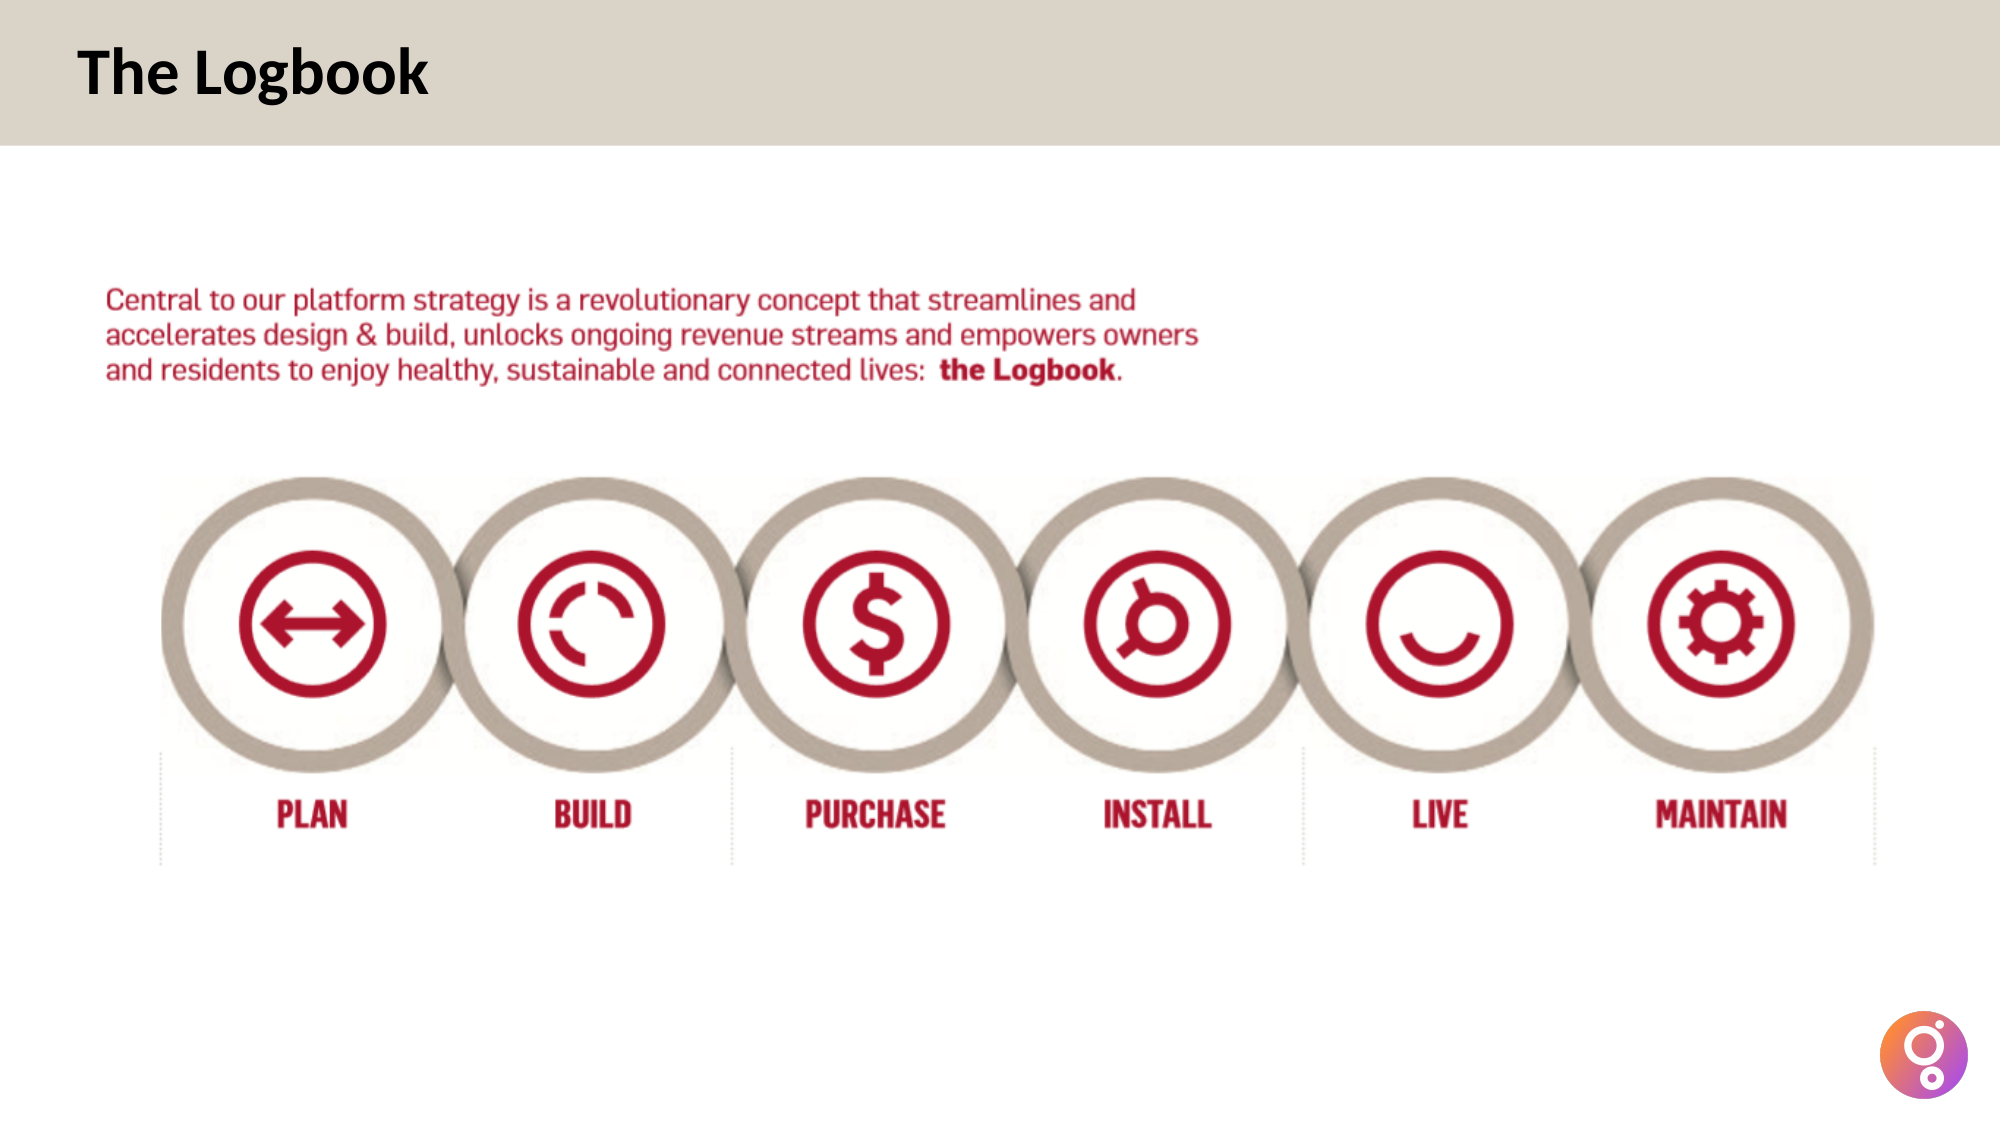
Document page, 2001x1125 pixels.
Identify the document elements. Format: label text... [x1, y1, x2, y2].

picture [82, 259, 1881, 866]
text_box [0, 0, 2000, 147]
picture [1880, 1011, 1968, 1099]
text_box The Logbook [62, 0, 1936, 146]
